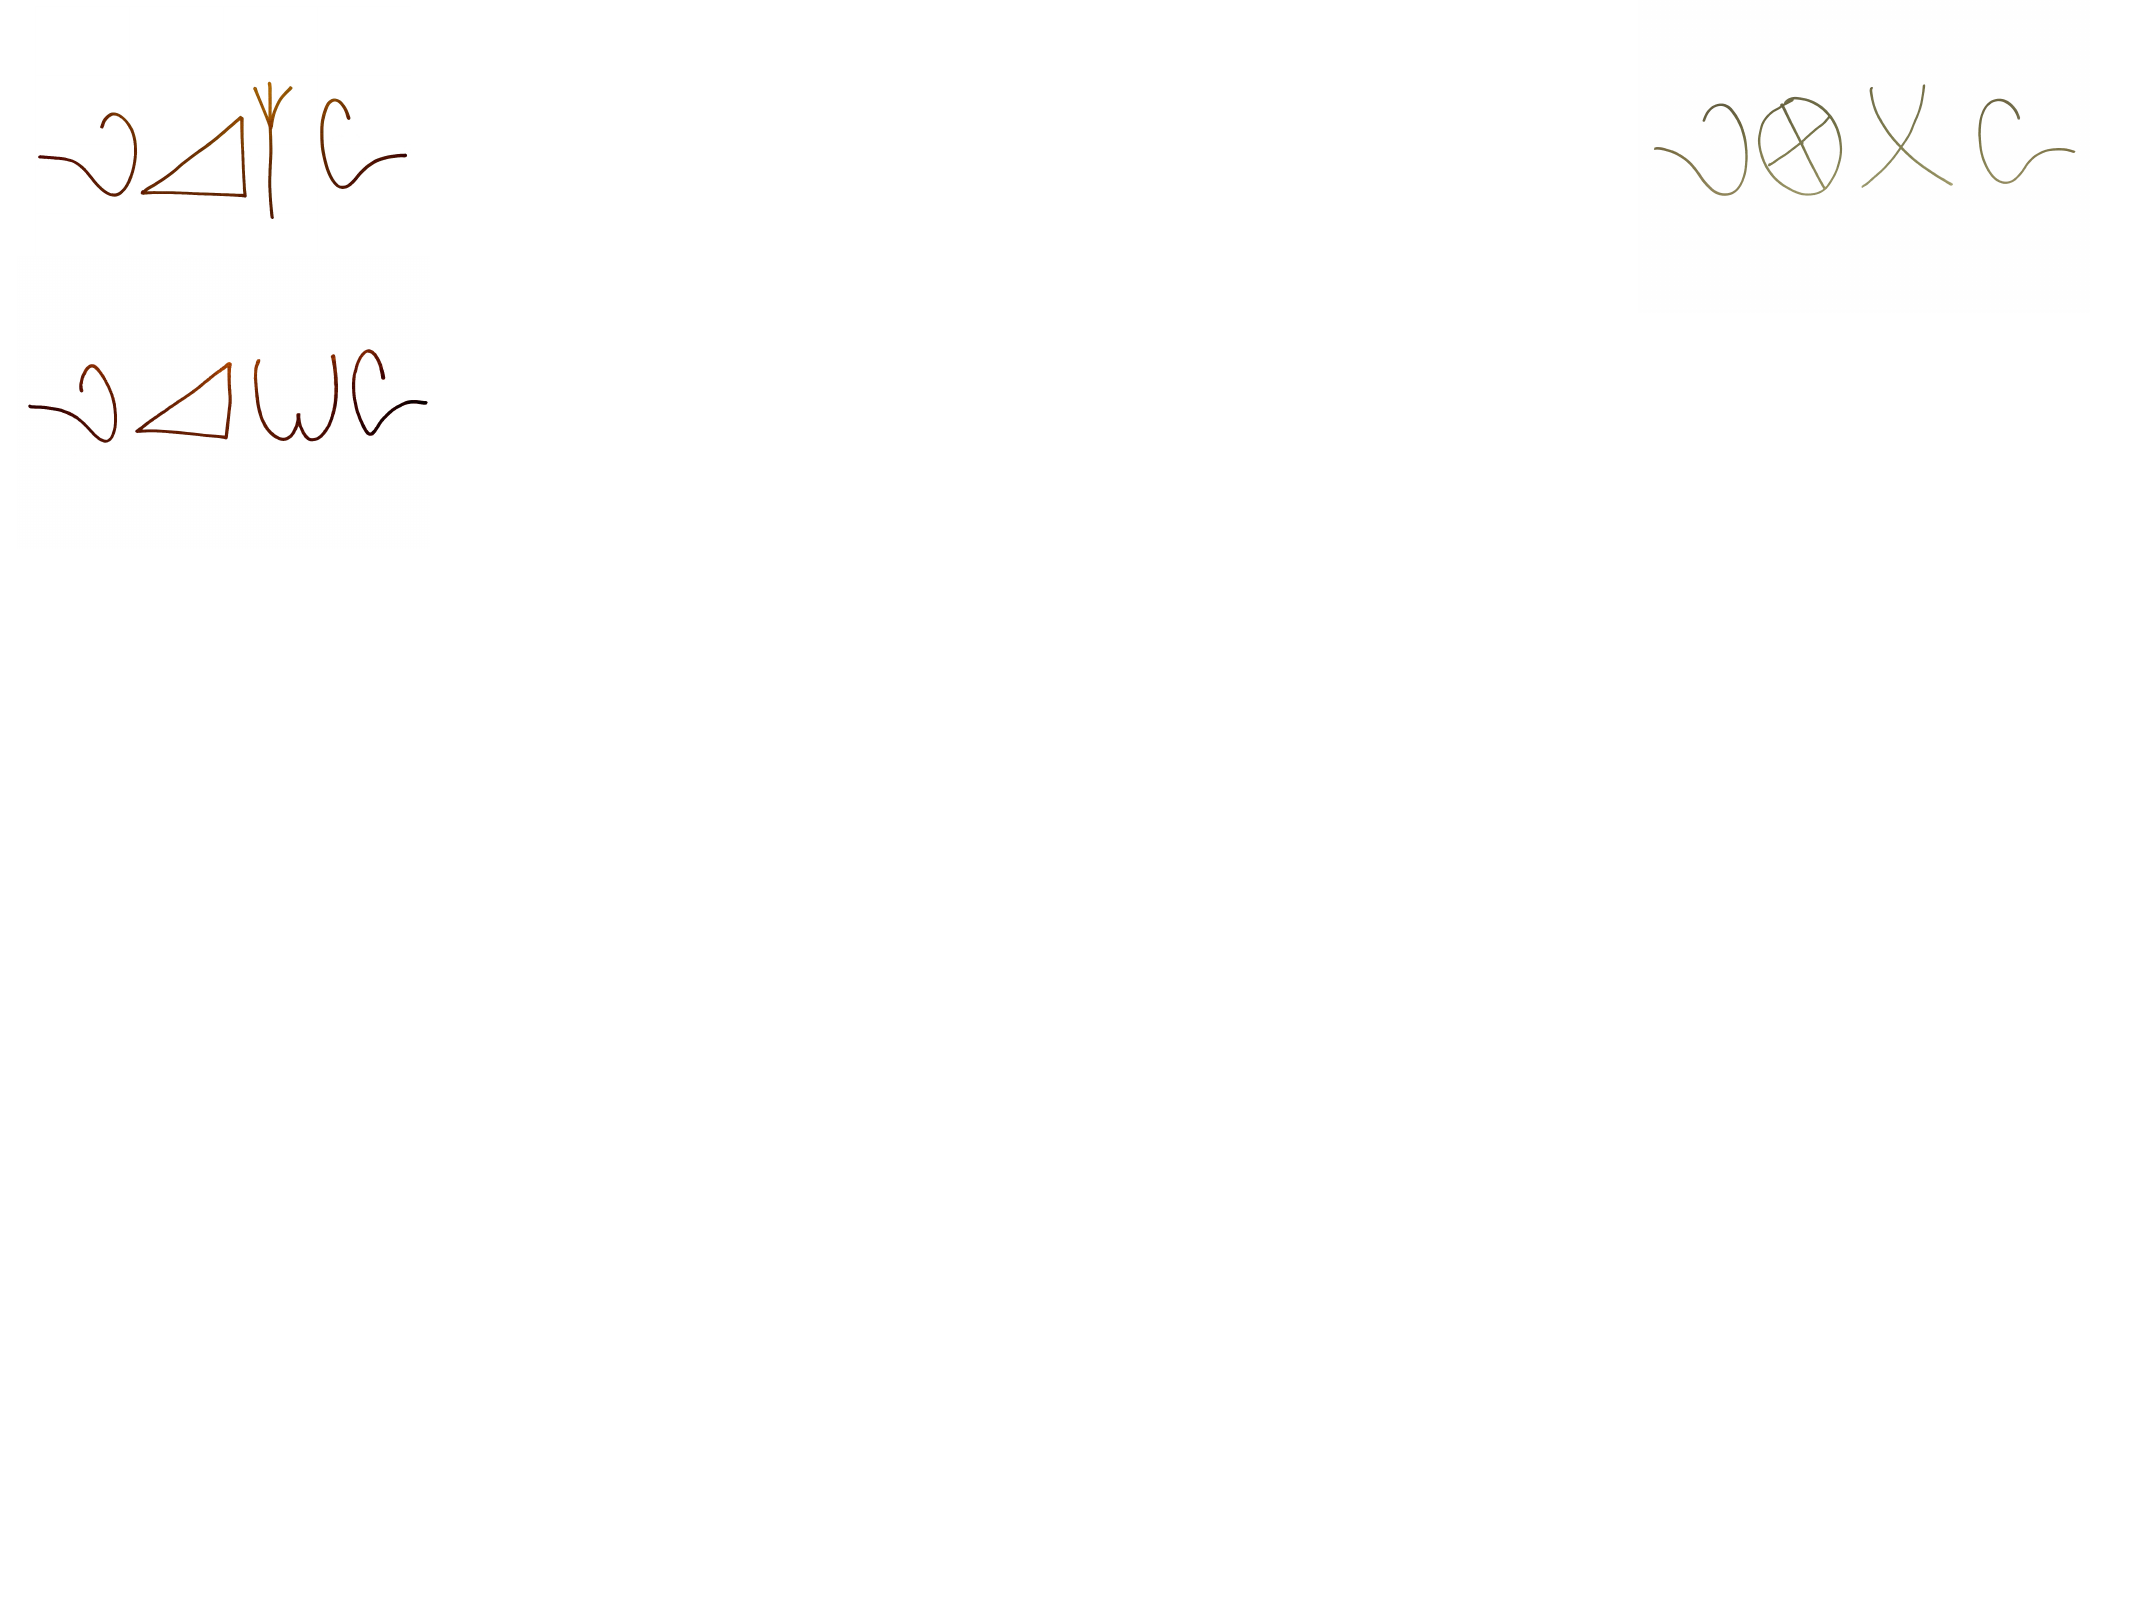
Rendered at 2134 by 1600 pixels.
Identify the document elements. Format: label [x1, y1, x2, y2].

picture [1638, 0, 2090, 314]
picture [16, 5, 430, 550]
